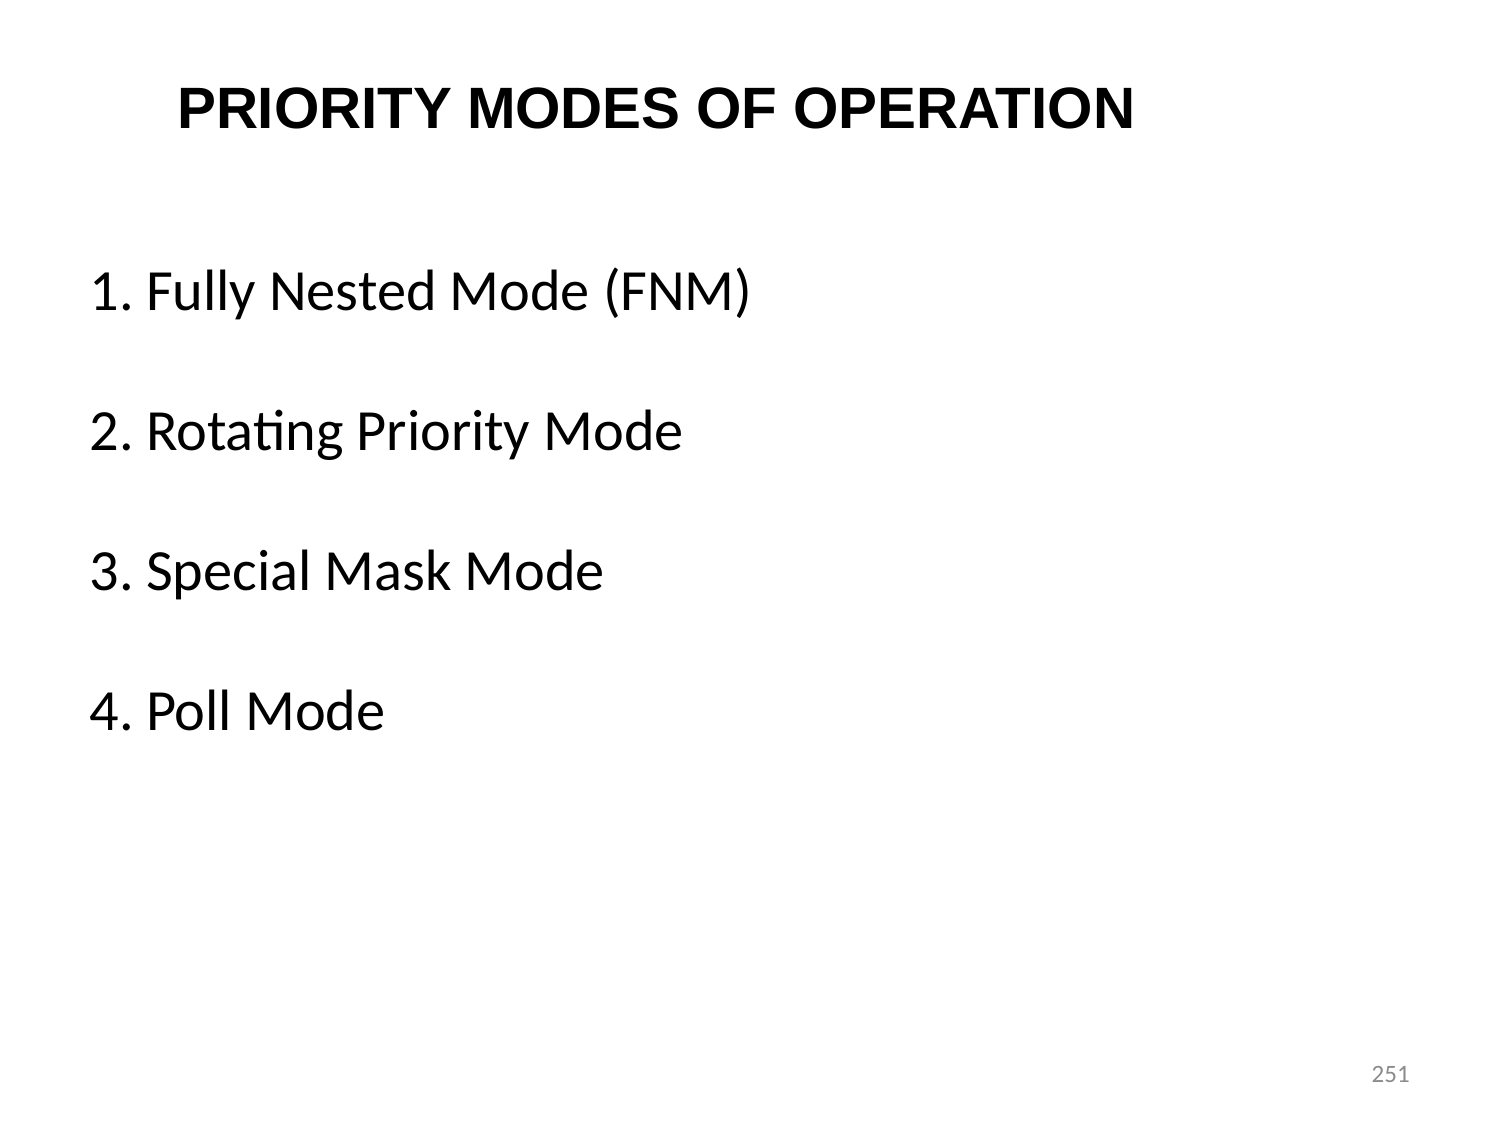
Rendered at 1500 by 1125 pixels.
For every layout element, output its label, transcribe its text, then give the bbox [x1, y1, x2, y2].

text_box PRIORITY MODES OF OPERATION [162, 62, 1300, 148]
text_box Fully Nested Mode (FNM) Rotating Priority Mode Special Mask Mode Poll Mode [74, 174, 1213, 750]
slide_number 251 [1074, 1042, 1425, 1103]
